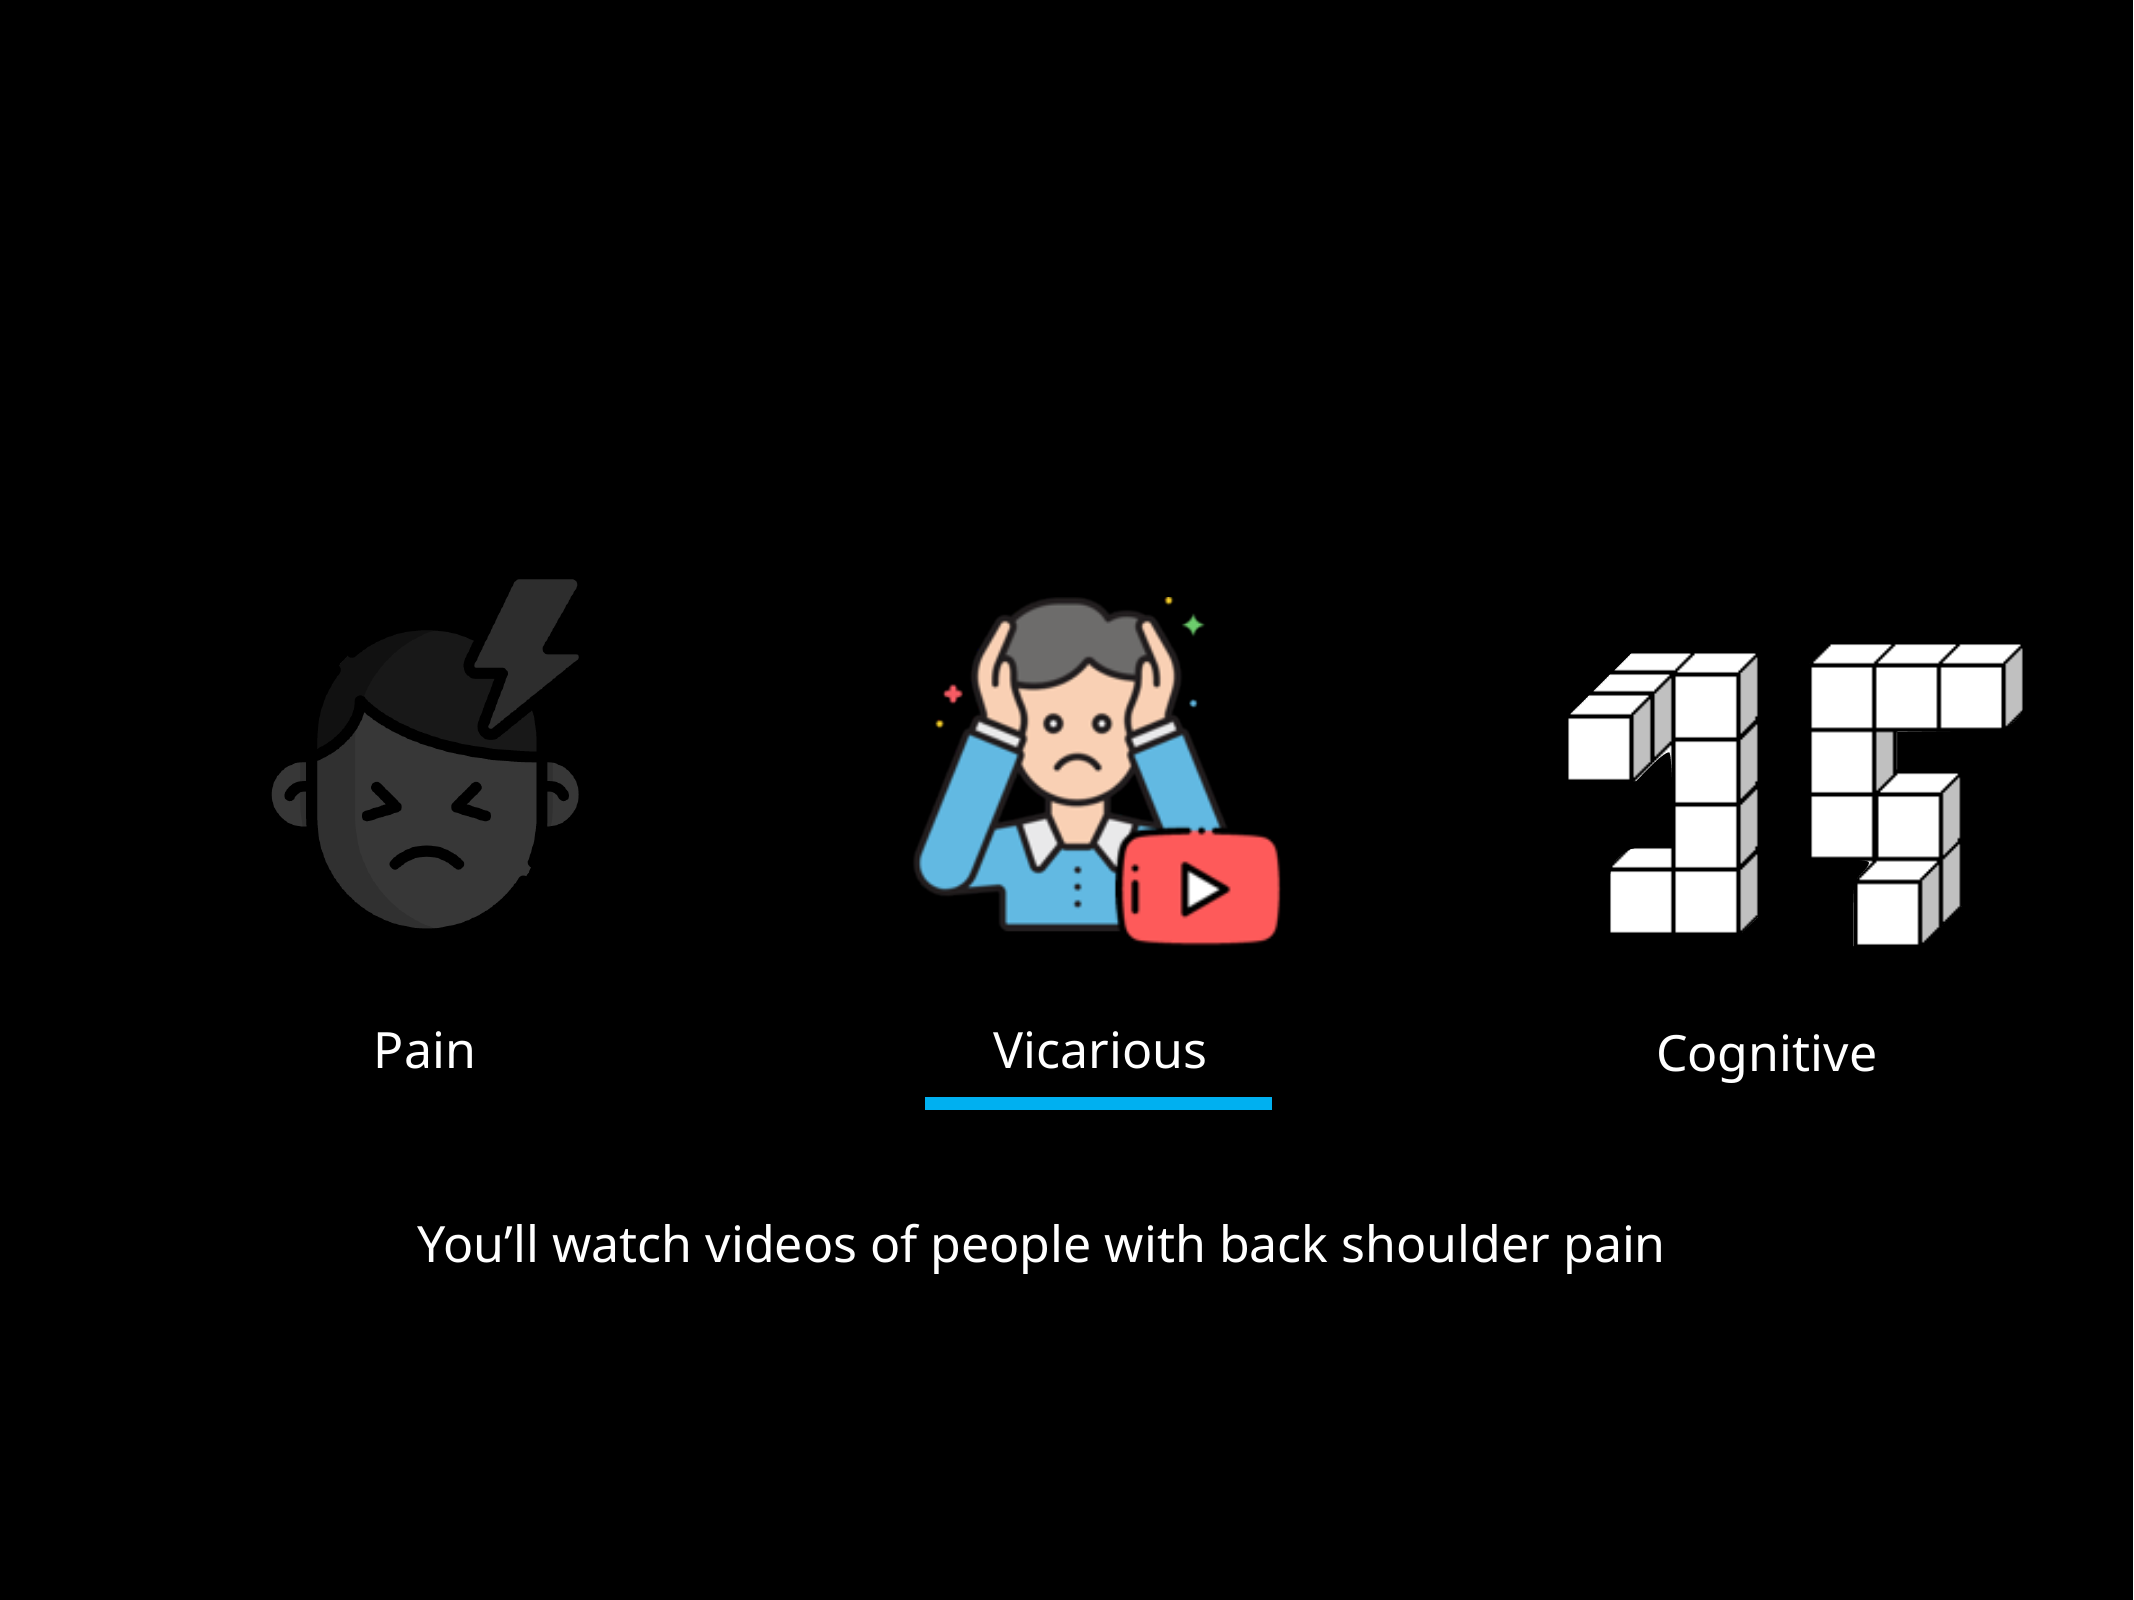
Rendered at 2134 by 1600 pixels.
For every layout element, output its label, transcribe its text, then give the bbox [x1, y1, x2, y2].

text_box Vicarious [985, 1009, 1217, 1087]
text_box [1567, 642, 2025, 1091]
text_box You’ll watch videos of people with back shoulder pain [409, 1203, 1675, 1341]
picture [239, 568, 611, 940]
text_box Pain [365, 1009, 485, 1087]
picture [908, 597, 1287, 975]
